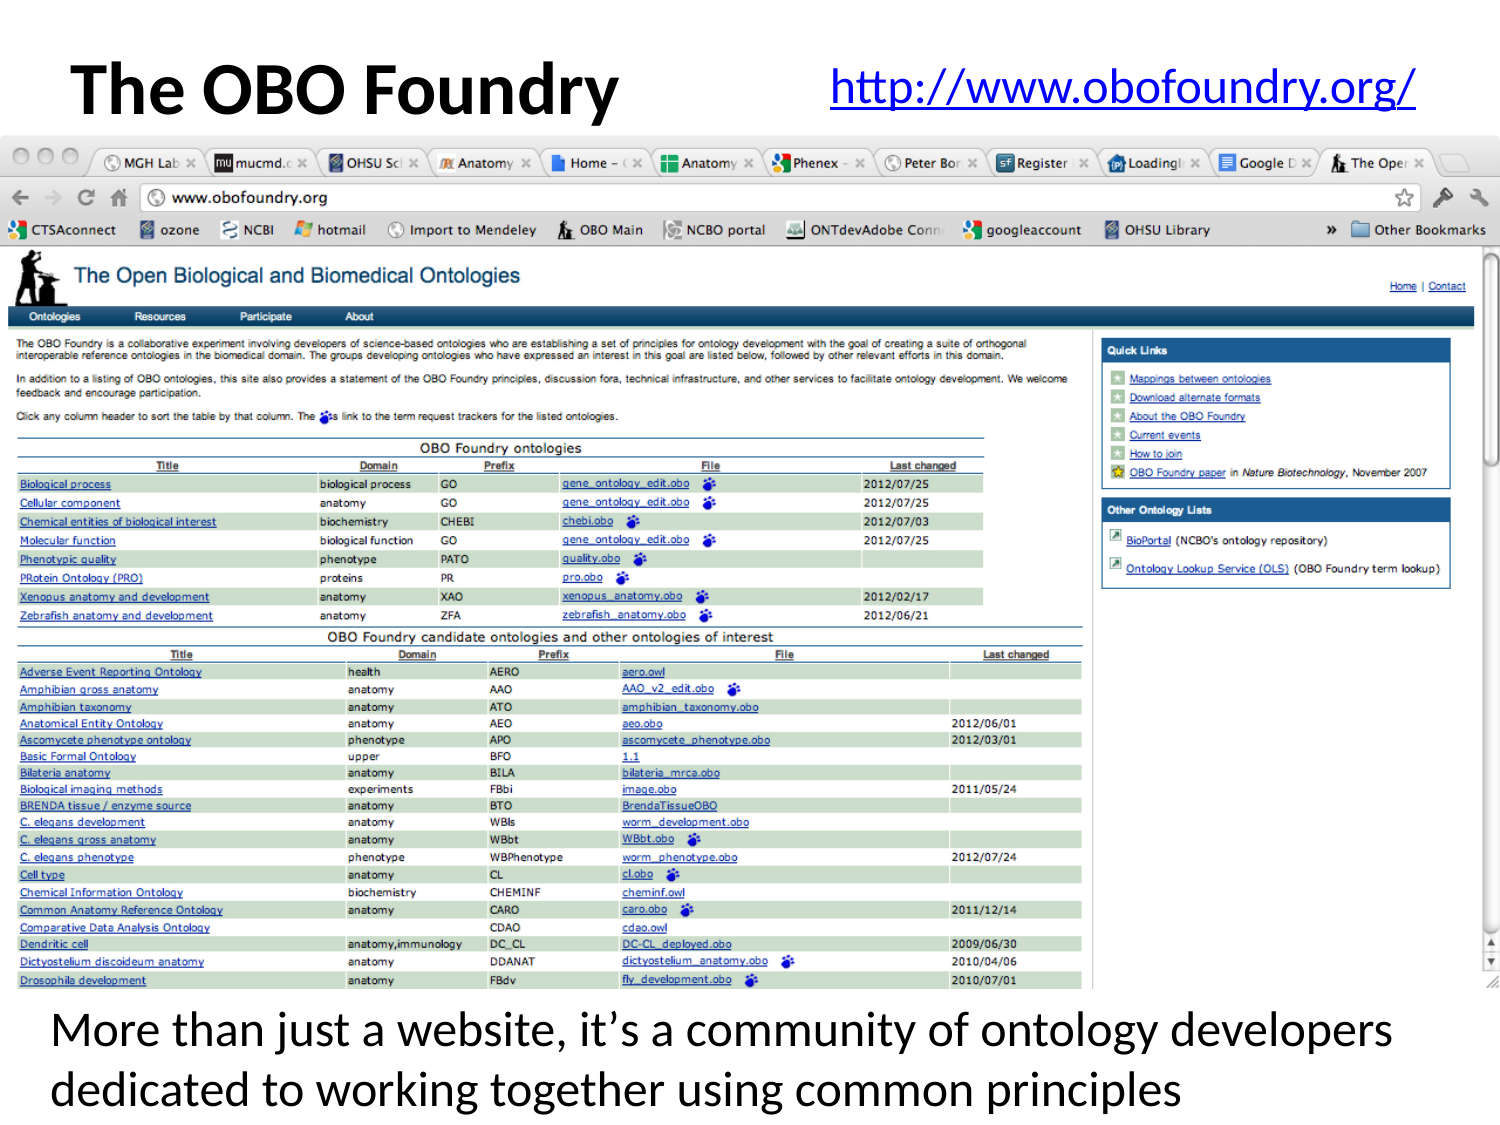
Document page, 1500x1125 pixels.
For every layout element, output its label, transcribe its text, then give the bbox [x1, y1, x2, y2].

picture [0, 135, 1500, 989]
text_box http://www.obofoundry.org/ [815, 45, 1431, 133]
text_box More than just a website, it’s a community of ontology developers dedicated to working together using common principles [35, 994, 1500, 1124]
text_box The OBO Foundry [55, 20, 1459, 133]
